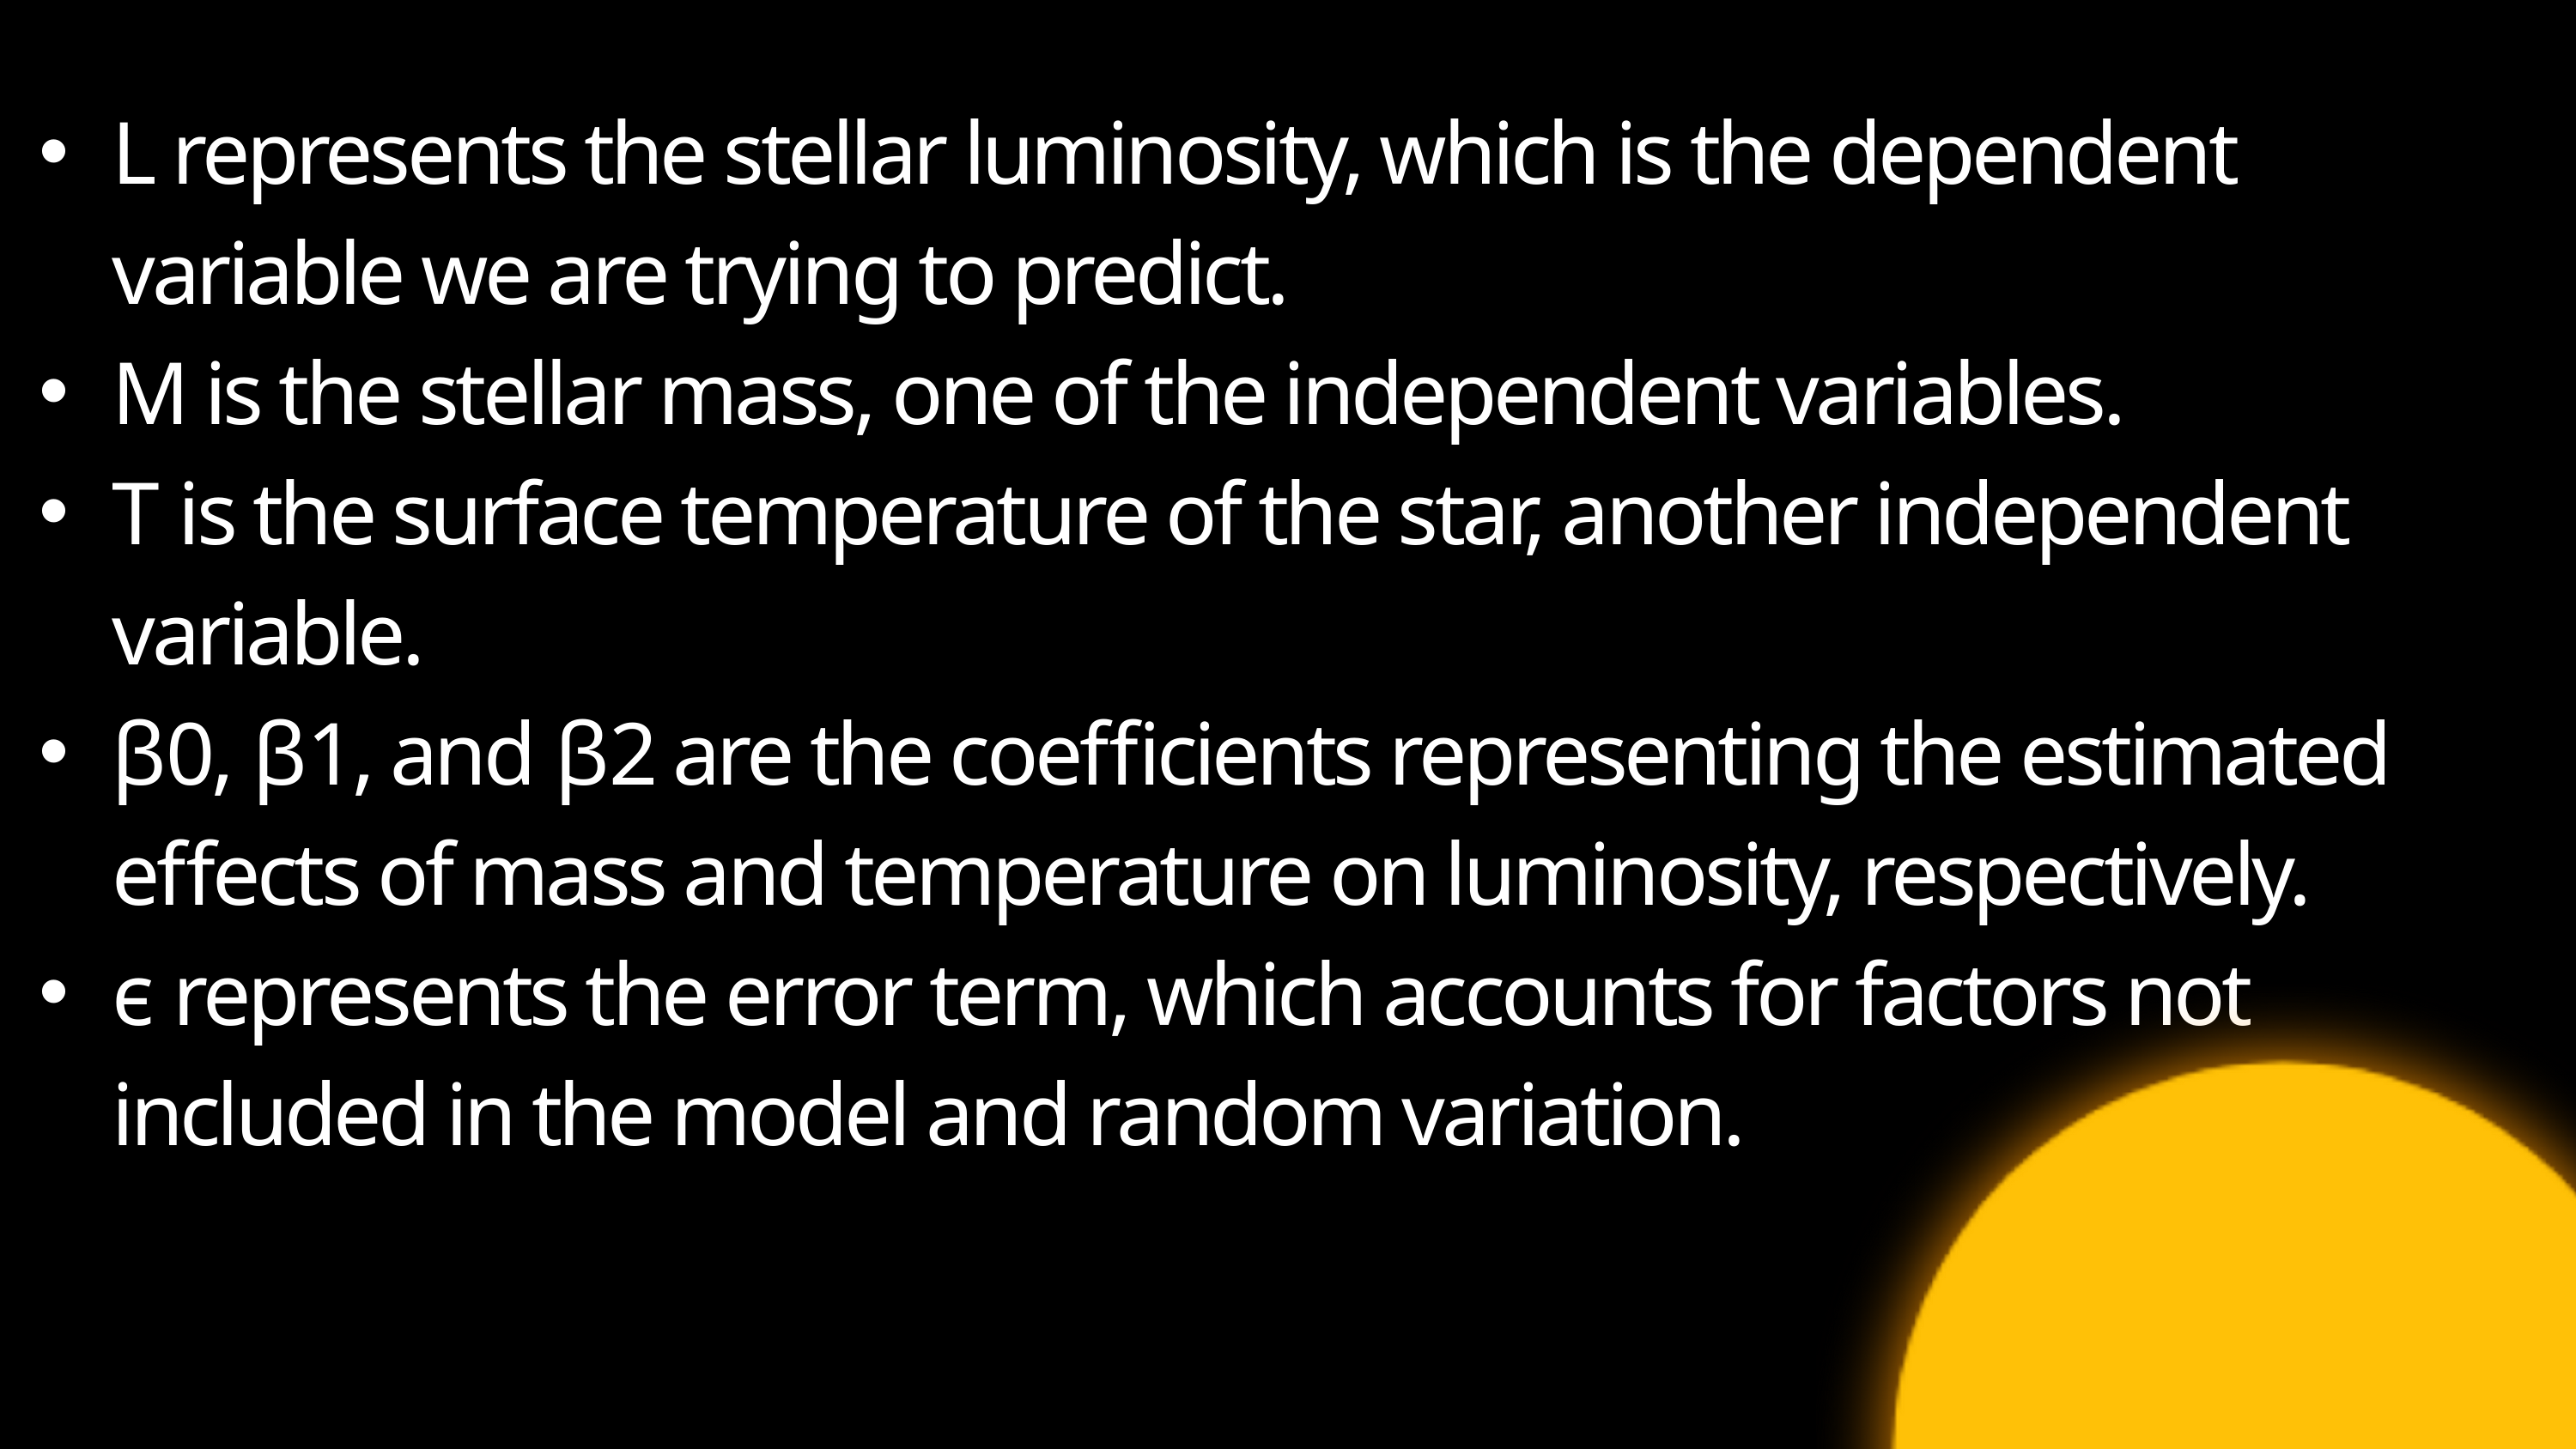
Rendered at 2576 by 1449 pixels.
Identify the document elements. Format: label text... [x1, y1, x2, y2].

text_box L represents the stellar luminosity, which is the dependent variable we are trying to predict. M is the stellar mass, one of the independent variables. T is the surface temperature of the star, another independent variable. β0​, β1​, and β2​ are the coefficients representing the estimated effects of mass and temperature on luminosity, respectively. ϵ represents the error term, which accounts for factors not included in the model and random variation. [0, 81, 2524, 1163]
text_box [1815, 984, 2576, 1449]
